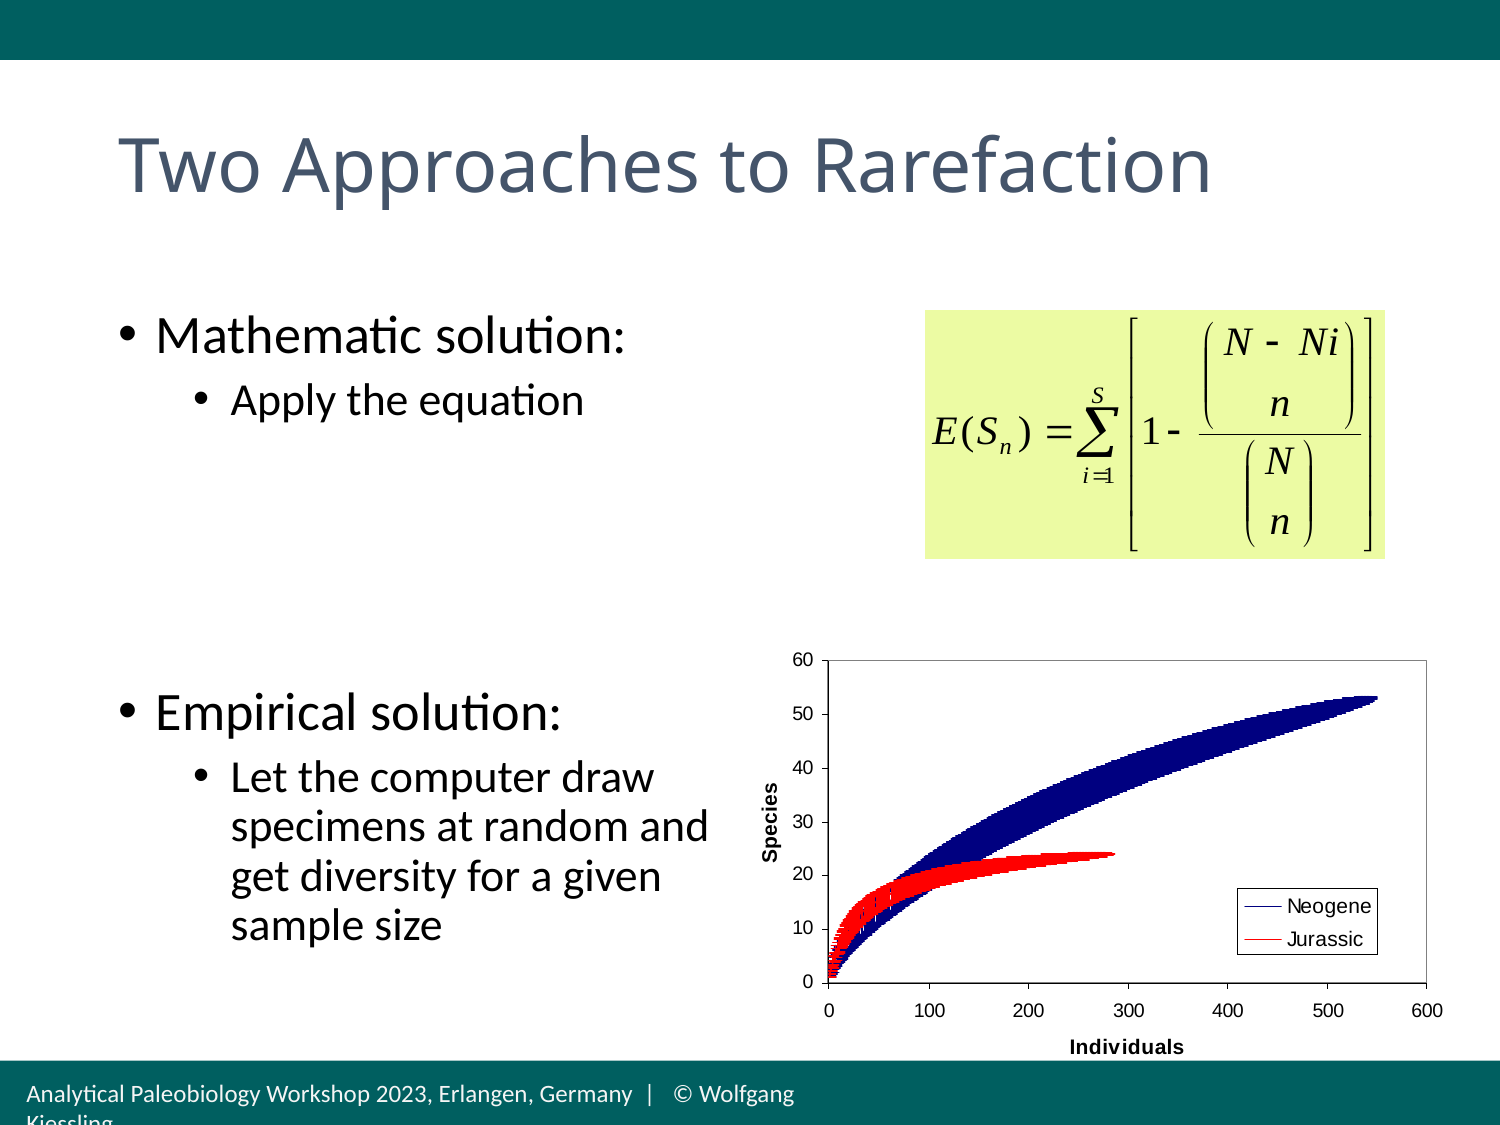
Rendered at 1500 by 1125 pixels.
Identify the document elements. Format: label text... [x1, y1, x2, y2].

list Mathematic solution: Apply the equation Empirical solution: Let the computer draw specimens at random and get diversity for a given sample size [103, 299, 745, 1014]
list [924, 309, 1386, 560]
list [738, 621, 1500, 1081]
title Two Approaches to Rarefaction [103, 59, 1397, 278]
